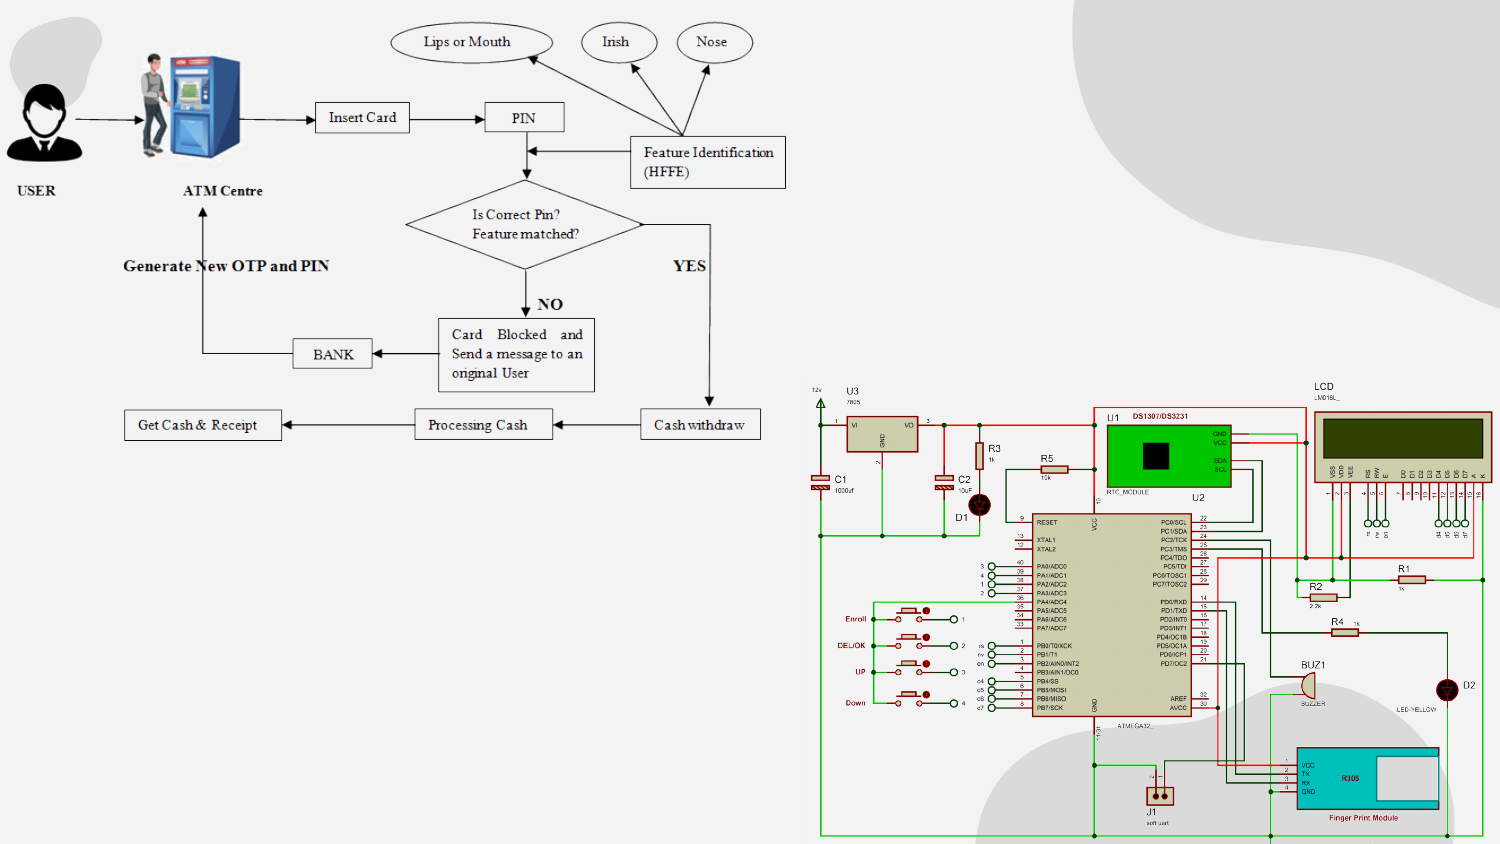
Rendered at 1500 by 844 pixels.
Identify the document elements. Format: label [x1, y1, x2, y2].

picture [803, 374, 1500, 844]
picture [0, 0, 794, 484]
